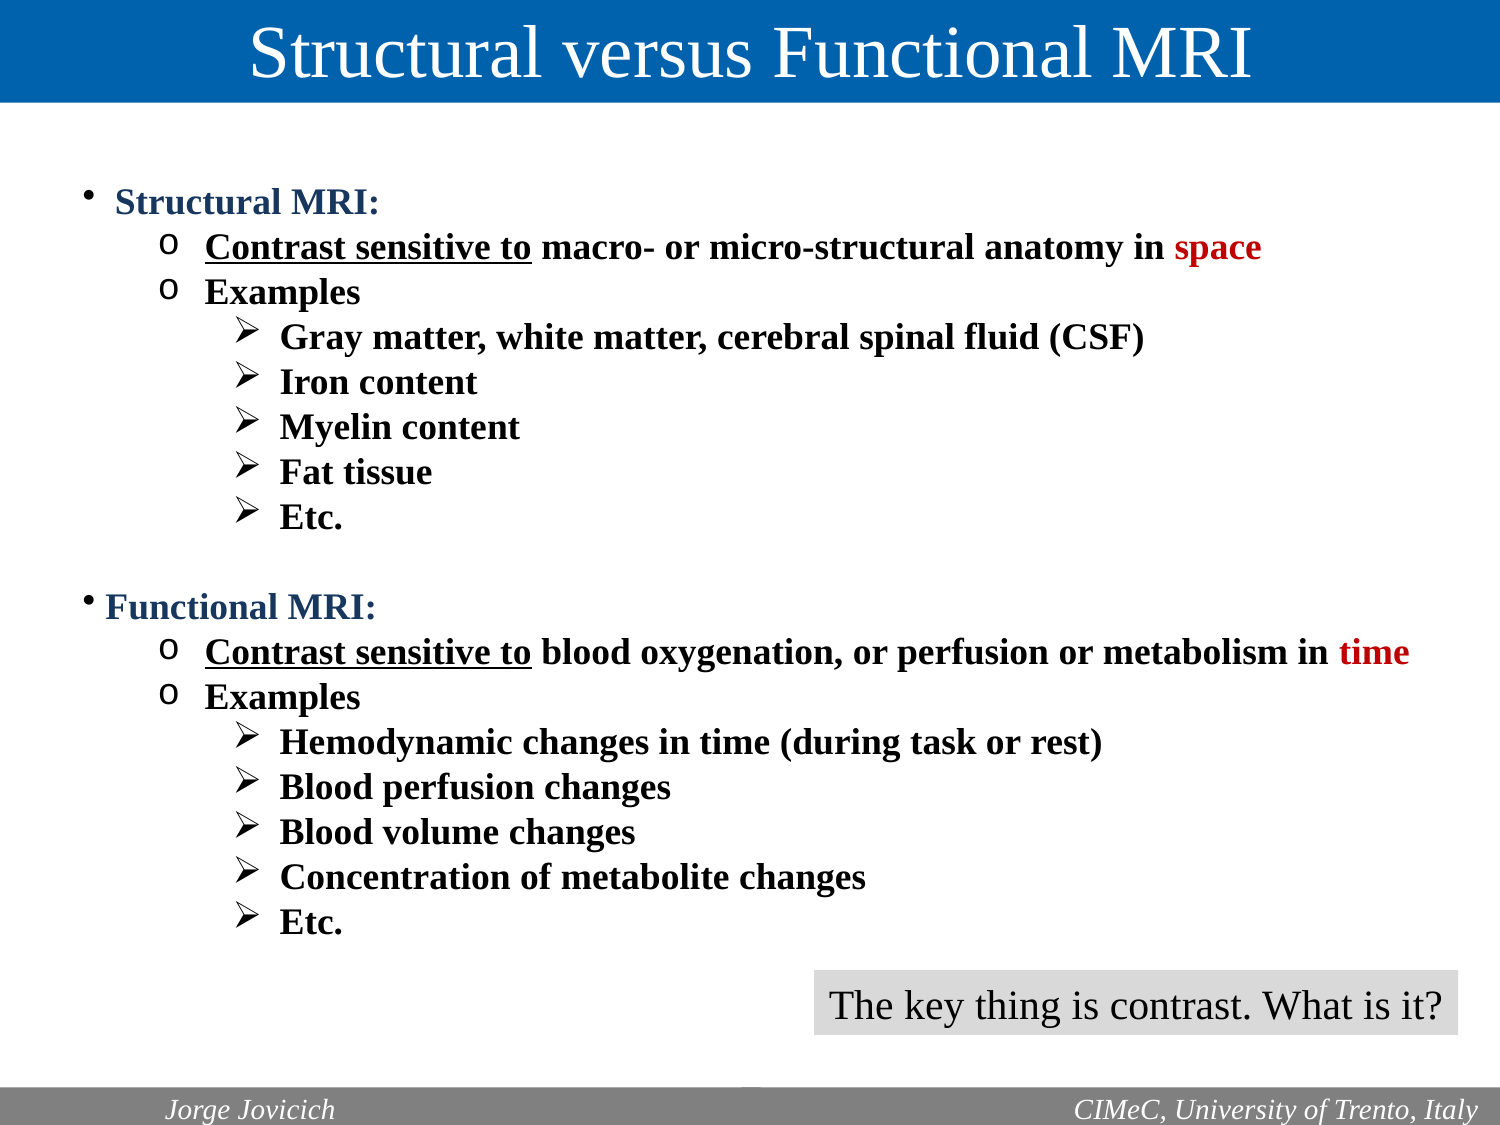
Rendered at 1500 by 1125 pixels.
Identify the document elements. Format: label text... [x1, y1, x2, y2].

text_box Structural versus Functional MRI [0, 0, 1500, 105]
text_box The key thing is contrast. What is it? [814, 970, 1459, 1035]
text_box Structural MRI: Contrast sensitive to macro- or micro-structural anatomy in space Examples Gray matter, white matter, cerebral spinal fluid (CSF) Iron content Myelin content Fat tissue Etc. Functional MRI: Contrast sensitive to blood oxygenation, or perfusion or metabolism in time Examples Hemodynamic changes in time (during task or rest) Blood perfusion changes Blood volume changes Concentration of metabolite changes Etc. [68, 169, 1425, 1040]
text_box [0, 1087, 1500, 1125]
